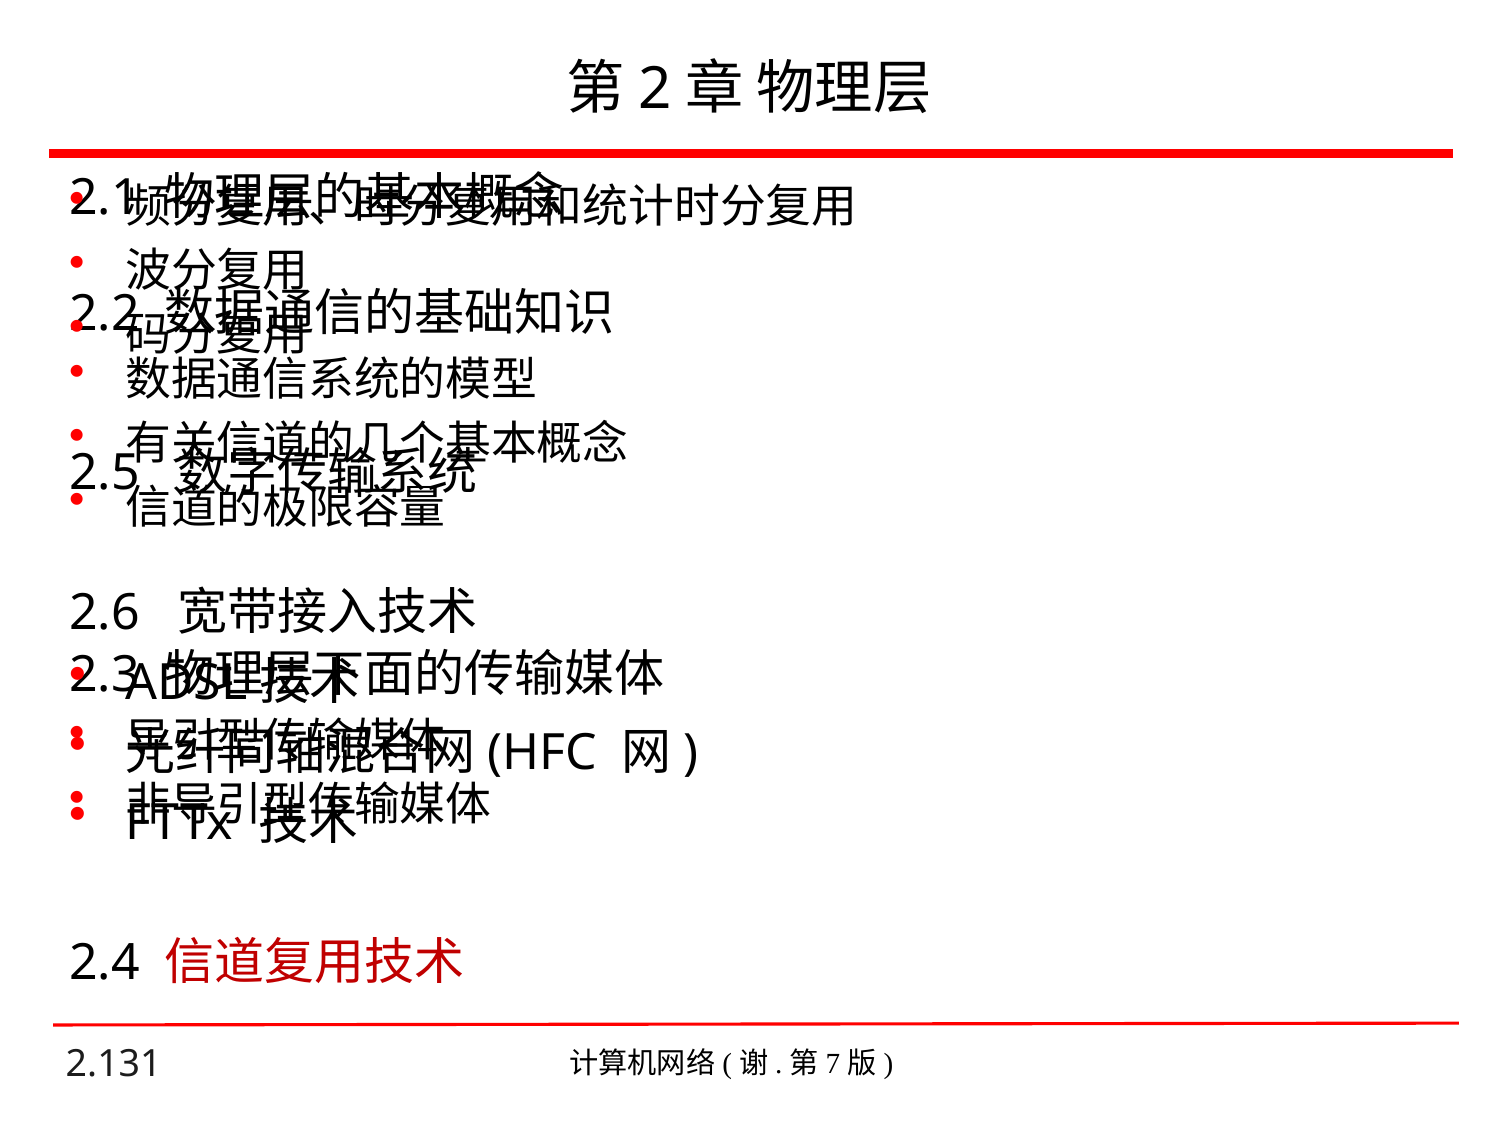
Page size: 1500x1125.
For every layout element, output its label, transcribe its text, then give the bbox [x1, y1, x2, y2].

list 频分复用、时分复用和统计时分复用 波分复用 码分复用 2.5 数字传输系统 2.6 宽带接入技术 ADSL技术 光纤同轴混合网(HFC 网) FTTx 技术 [53, 168, 1447, 1014]
title 第2章 物理层 [58, 33, 1440, 137]
